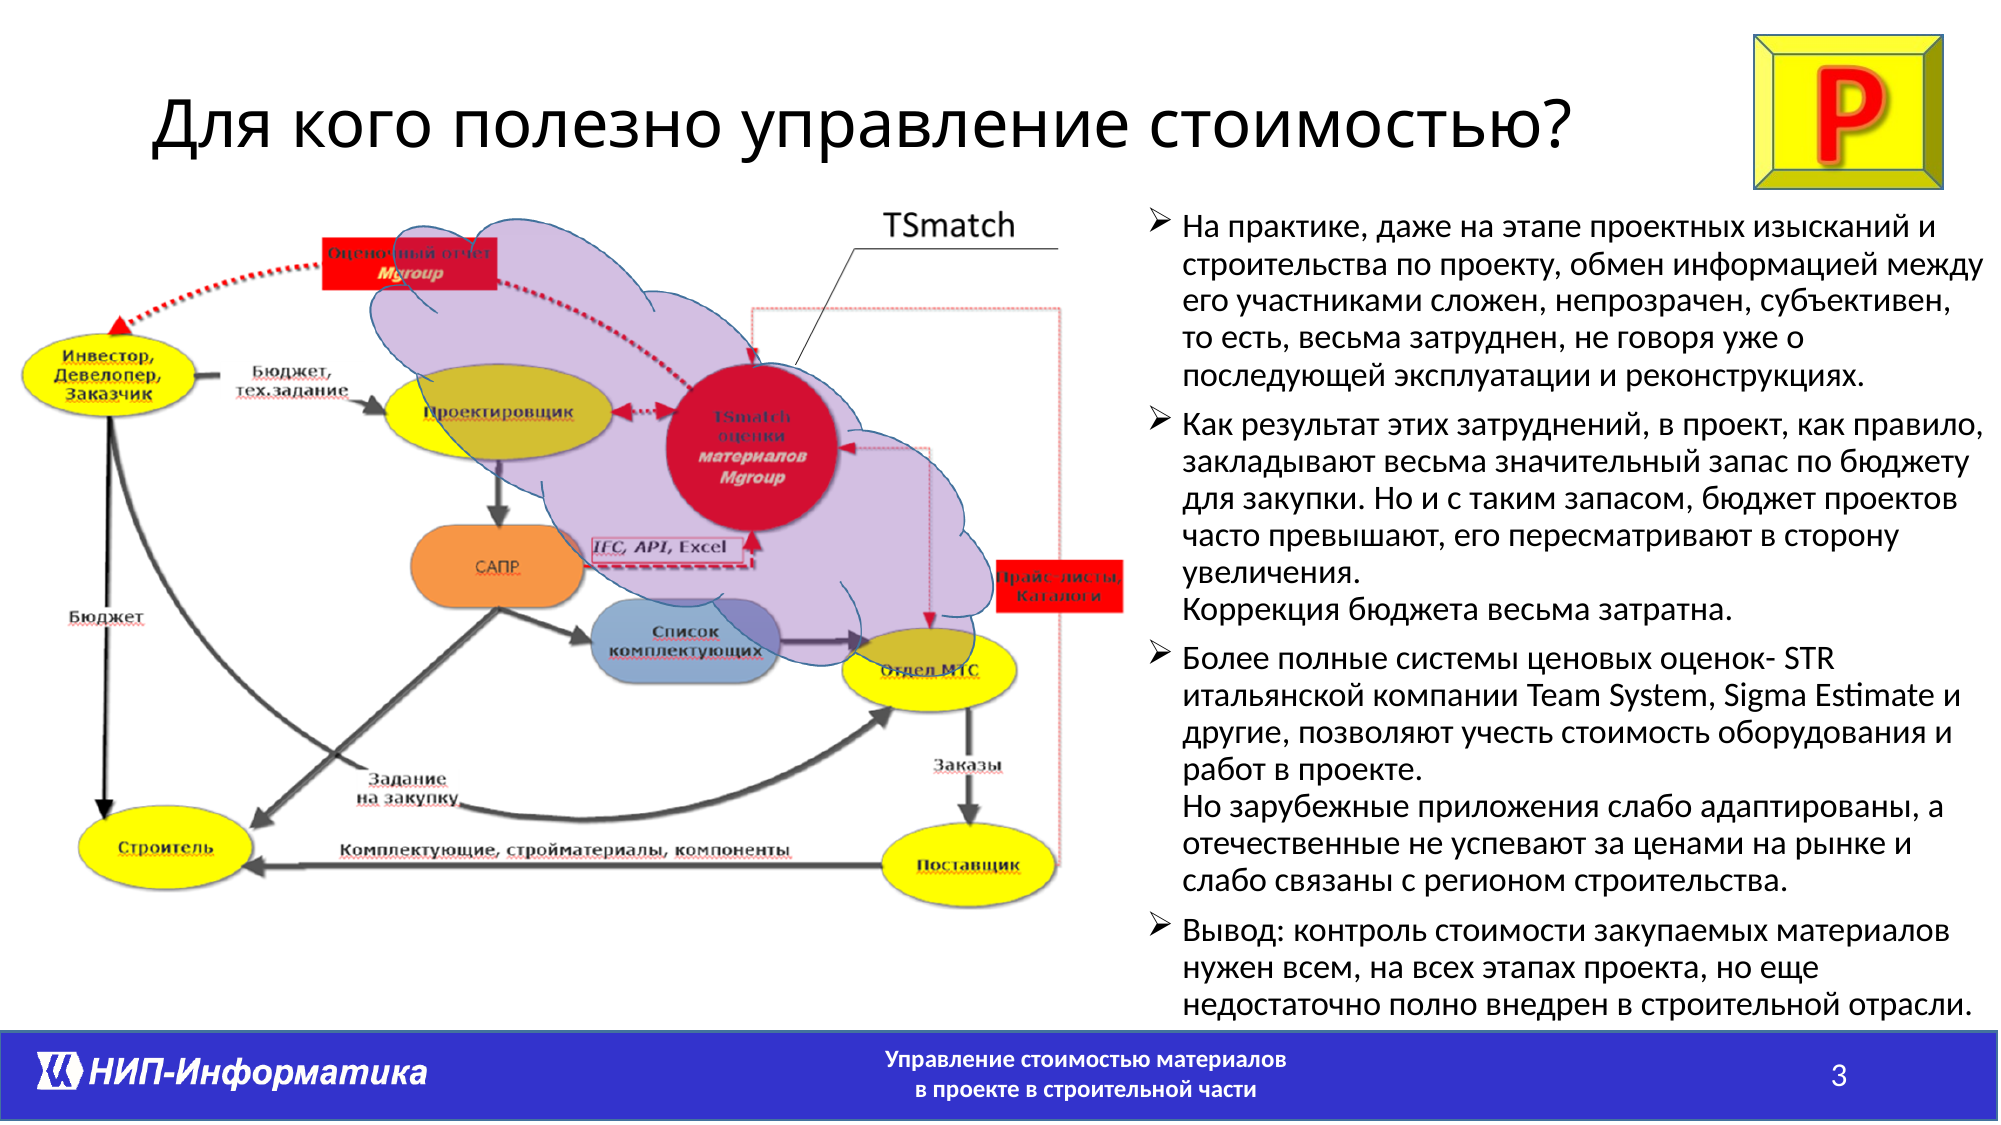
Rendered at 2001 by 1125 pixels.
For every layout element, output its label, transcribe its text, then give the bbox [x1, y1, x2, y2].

picture [11, 188, 1132, 923]
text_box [0, 1031, 1997, 1121]
title Для кого полезно управление стоимостью? [137, 59, 1863, 191]
list На практике, даже на этапе проектных изысканий и строительства по проекту, обмен информацией между его участниками сложен, непрозрачен, субъективен, то есть, весьма затруднен, не говоря уже о последующей эксплуатации и реконструкциях. Как результат этих затруднений, в проект, как правило, закладывают весьма значительный запас по бюджету для закупки. Но и с таким запасом, бюджет проектов часто превышают, его пересматривают в сторону увеличения. Коррекция бюджета весьма затратна. Более полные системы ценовых оценок- STR итальянской компании Team System, Sigma Estimate и другие, позволяют учесть стоимость оборудования и работ в проекте. Но зарубежные приложения слабо адаптированы, а отечественные не успевают за ценами на рынке и слабо связаны с регионом строительства. Вывод: контроль стоимости закупаемых материалов нужен всем, на всех этапах проекта, но еще недостаточно полно внедрен в строительной отрасли. [1131, 200, 2000, 1054]
picture [1753, 34, 1944, 190]
